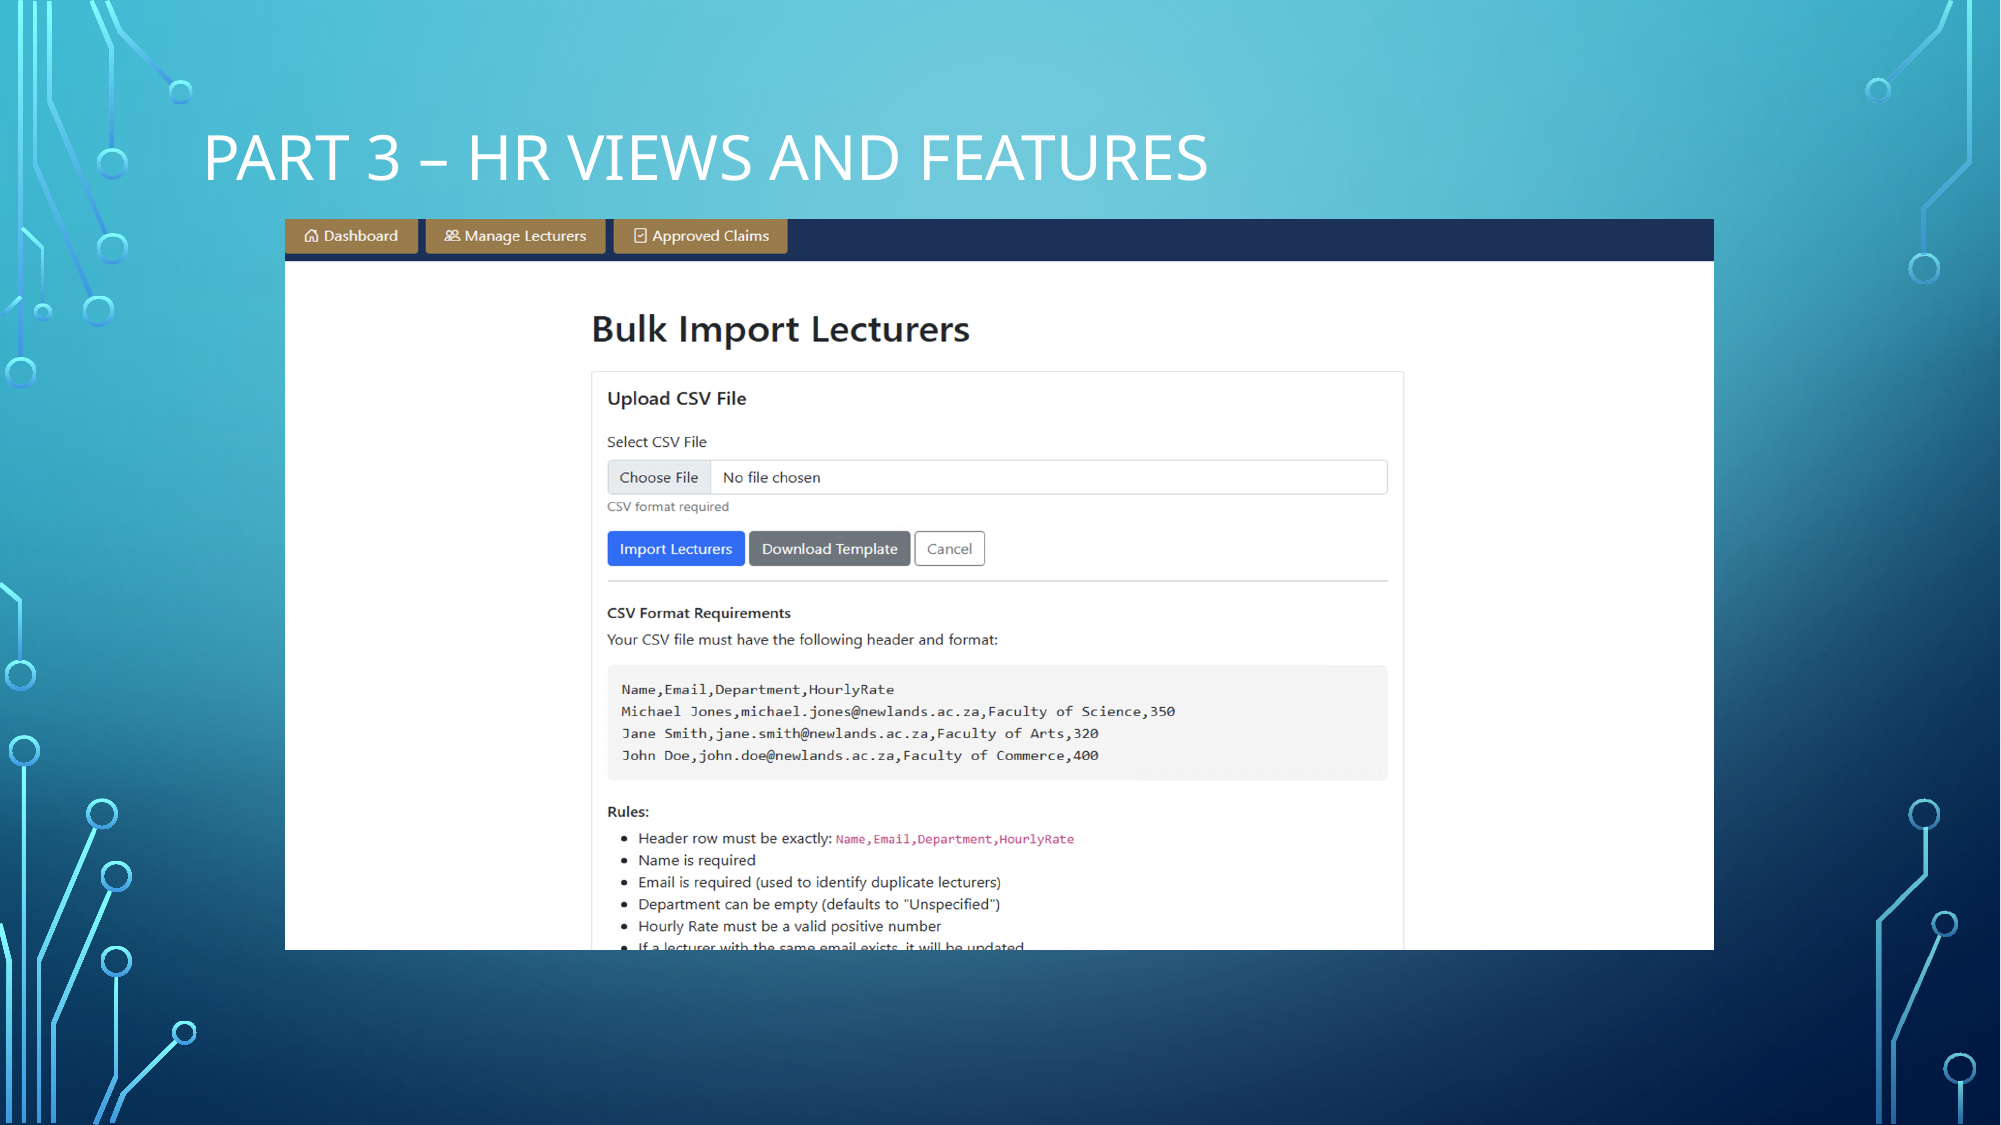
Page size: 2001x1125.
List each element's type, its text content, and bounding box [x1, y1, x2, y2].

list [285, 219, 1714, 951]
title Part 3 – hr vIEWS AND FEATURES [187, 101, 1813, 220]
